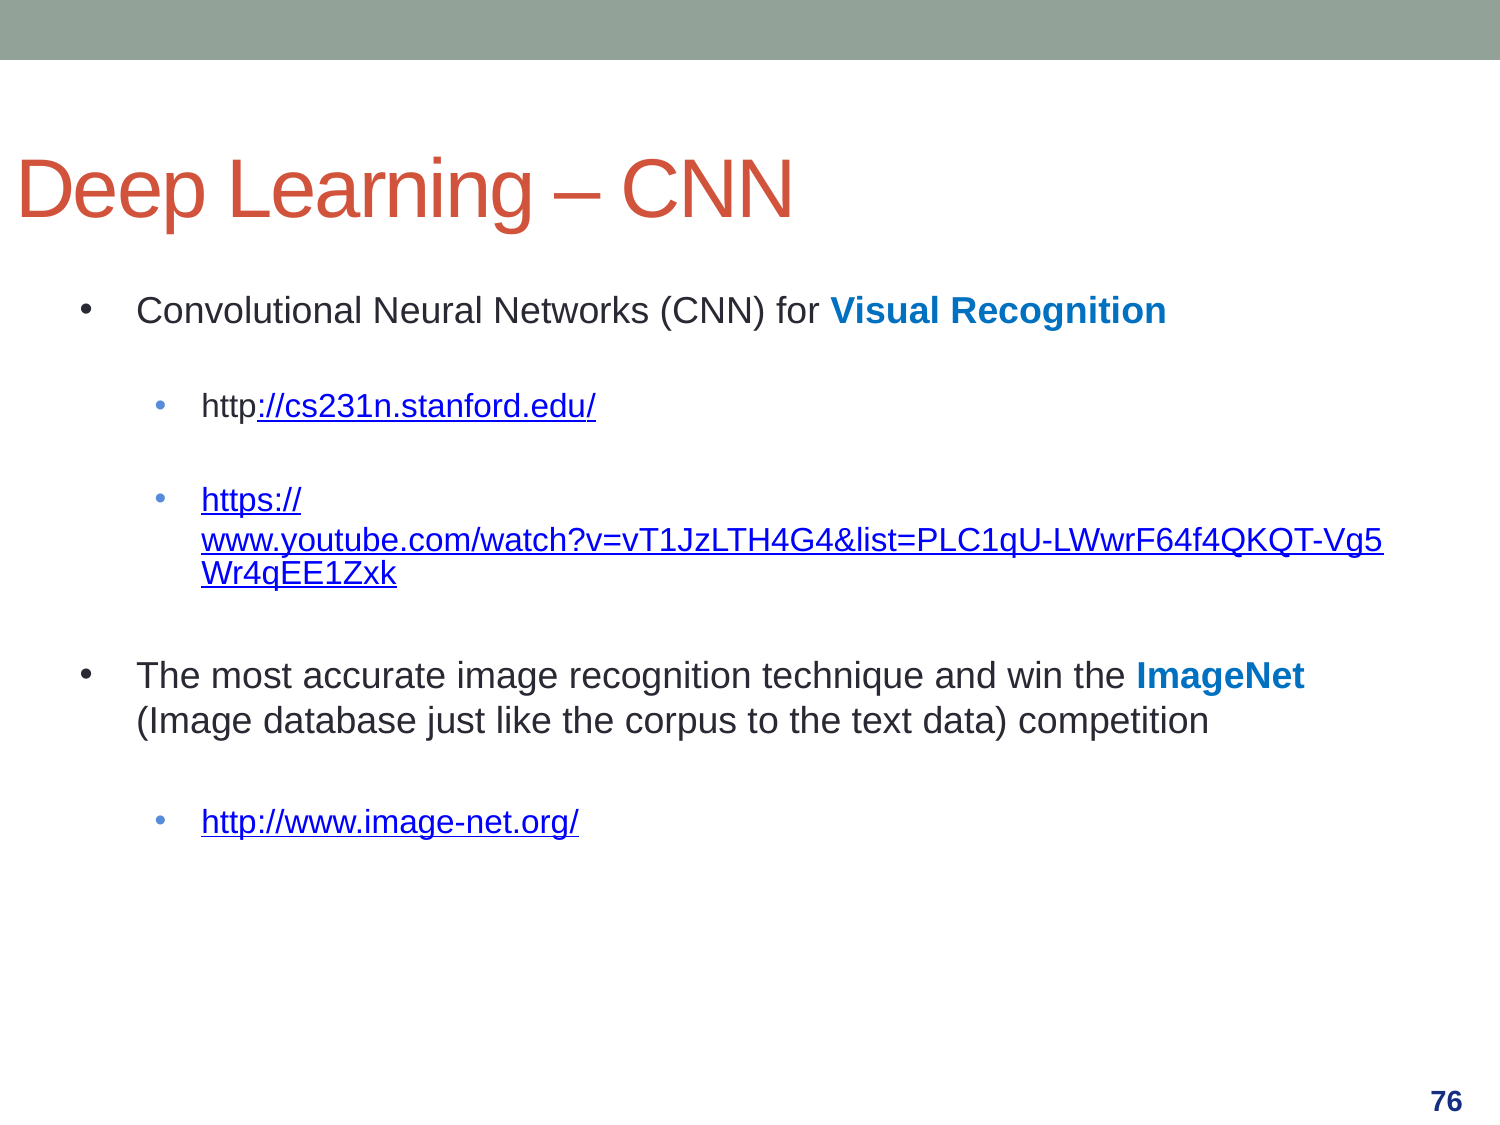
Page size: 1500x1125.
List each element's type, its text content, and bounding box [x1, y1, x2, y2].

text_box Convolutional Neural Networks (CNN) for Visual Recognition http://cs231n.stanford.edu/ https://www.youtube.com/watch?v=vT1JzLTH4G4&list=PLC1qU-LWwrF64f4QKQT-Vg5Wr4qEE1Zxk The most accurate image recognition technique and win the ImageNet (Image database just like the corpus to the text data) competition http://www.image-net.org/ [64, 278, 1424, 1047]
slide_number 76 [1415, 1070, 1499, 1125]
title Deep Learning – CNN [0, 101, 1325, 266]
